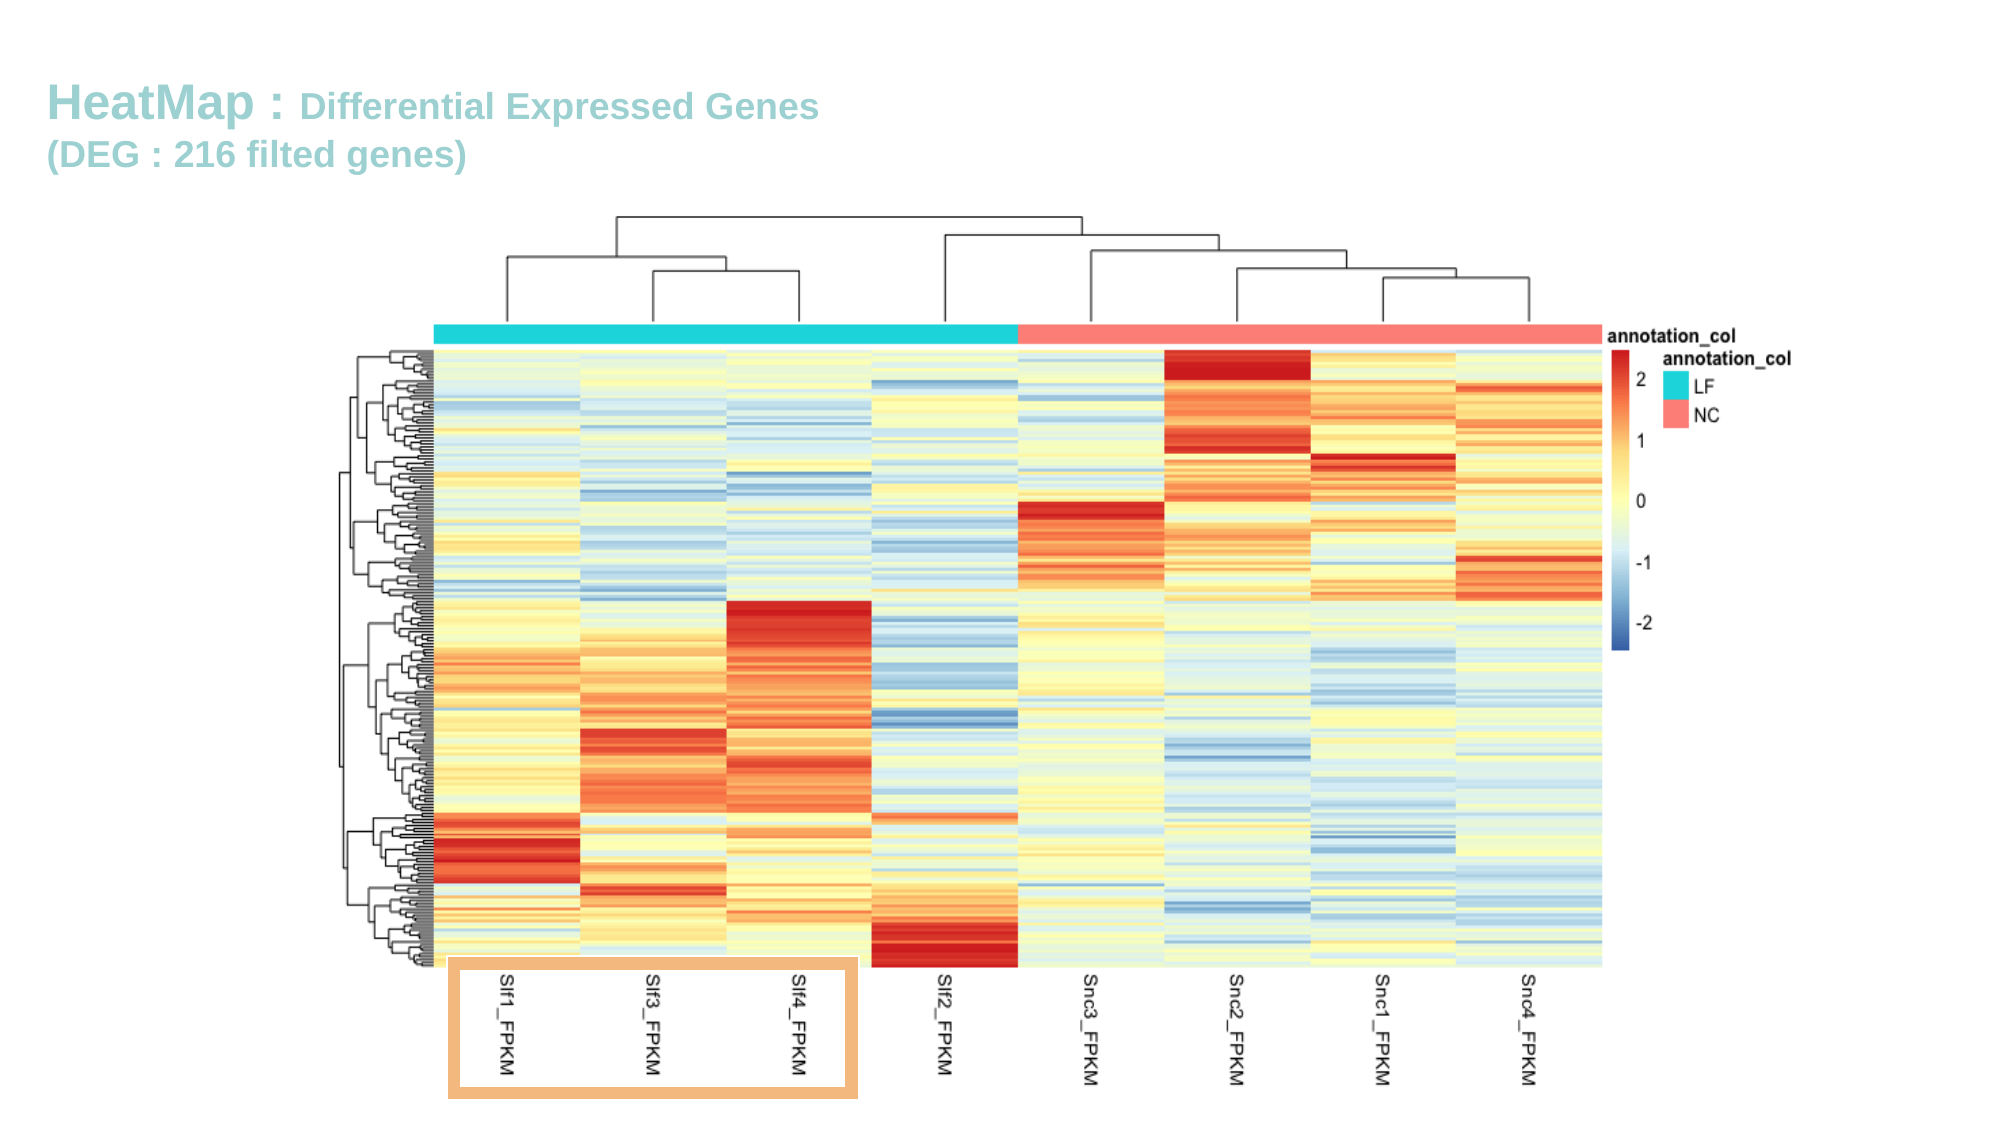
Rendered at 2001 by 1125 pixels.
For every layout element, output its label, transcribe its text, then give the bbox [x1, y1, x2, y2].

text_box HeatMap : Differential Expressed Genes (DEG : 216 filted genes) [31, 62, 1511, 228]
picture [335, 212, 1826, 1101]
